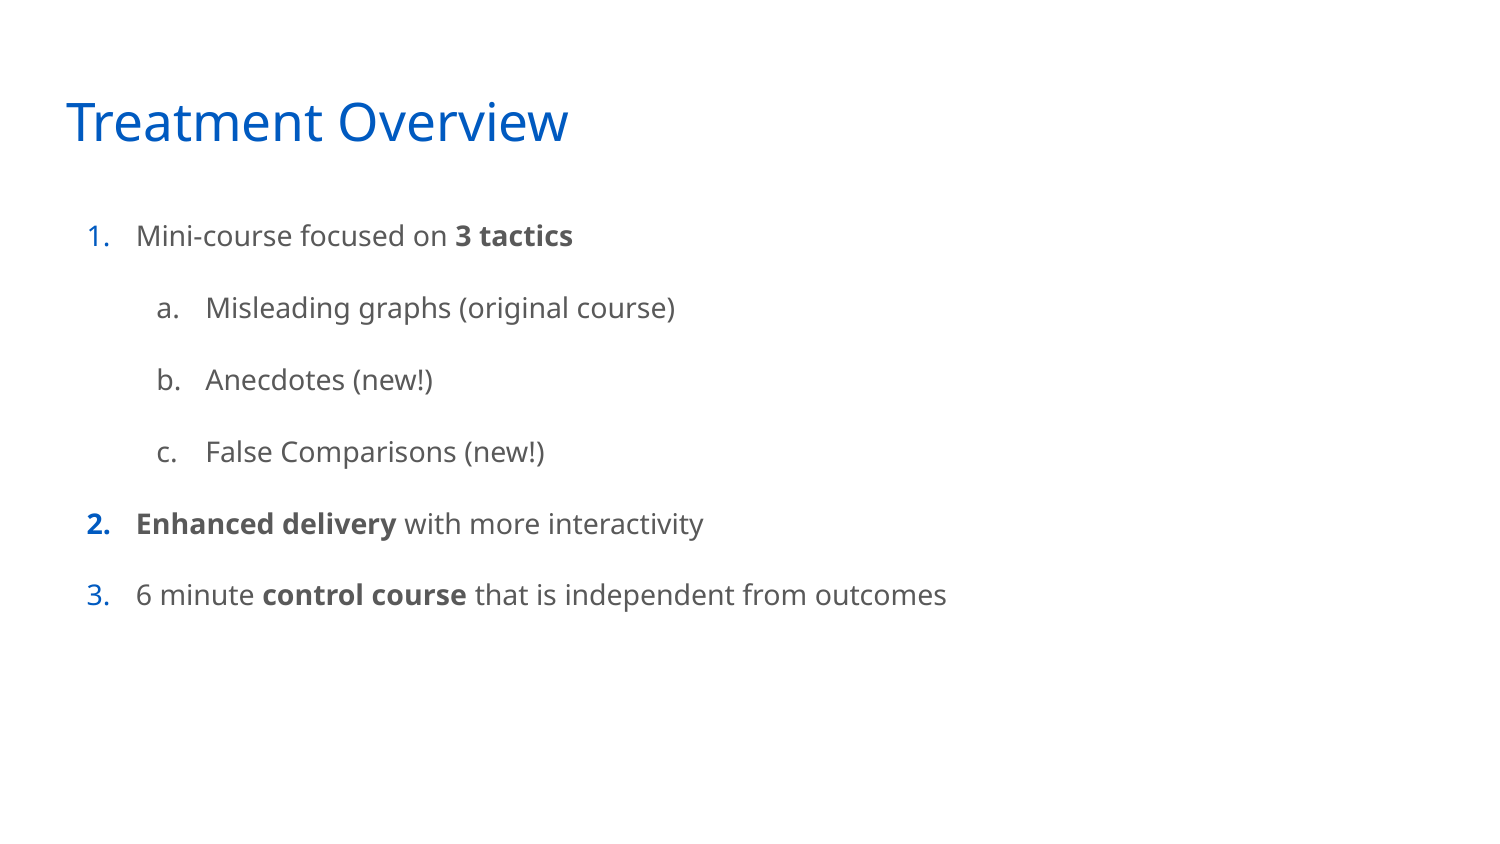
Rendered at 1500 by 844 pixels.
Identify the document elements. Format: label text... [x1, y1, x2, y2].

list Mini-course focused on 3 tactics Misleading graphs (original course) Anecdotes (new!) False Comparisons (new!) Enhanced delivery with more interactivity 6 minute control course that is independent from outcomes [51, 201, 1347, 631]
title Treatment Overview [51, 72, 1449, 167]
